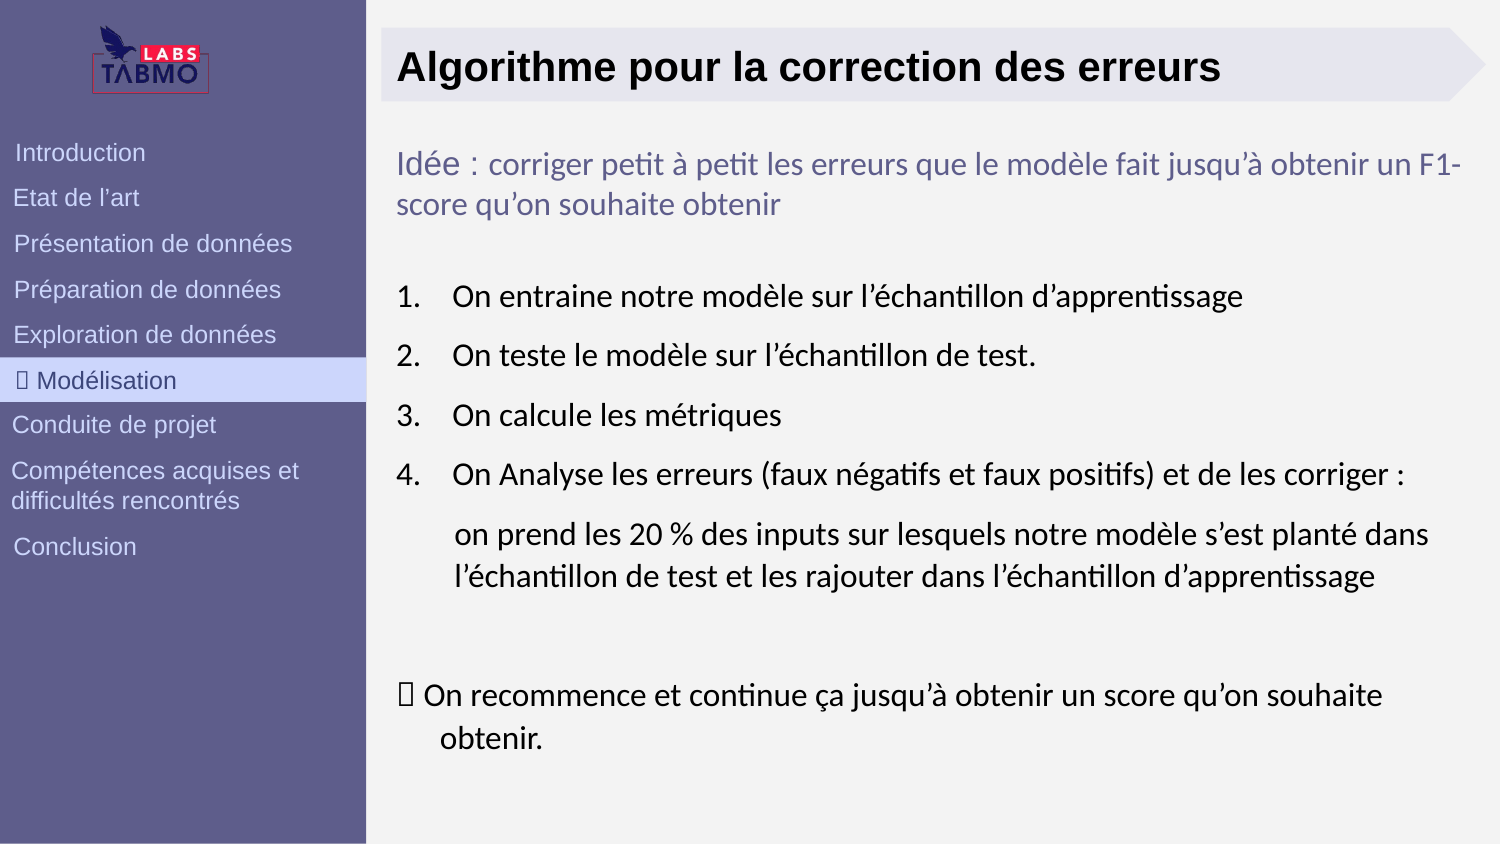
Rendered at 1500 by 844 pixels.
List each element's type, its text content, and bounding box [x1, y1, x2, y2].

picture [84, 3, 216, 135]
text_box Introduction [0, 128, 367, 174]
text_box Idée : corriger petit à petit les erreurs que le modèle fait jusqu’à obtenir un F1-score qu’on souhaite obtenir [381, 134, 1486, 230]
text_box Présentation de données [0, 220, 366, 265]
text_box Algorithme pour la correction des erreurs [381, 27, 1487, 102]
text_box On entraine notre modèle sur l’échantillon d’apprentissage On teste le modèle sur l’échantillon de test. On calcule les métriques On Analyse les erreurs (faux négatifs et faux positifs) et de les corriger : on prend les 20 % des inputs sur lesquels notre modèle s’est planté dans l’échantillon de test et les rajouter dans l’échantillon d’apprentissage  On recommence et continue ça jusqu’à obtenir un score qu’on souhaite obtenir. [381, 264, 1473, 764]
text_box [0, 0, 368, 844]
text_box Préparation de données [0, 265, 366, 311]
text_box Compétences acquises et difficultés rencontrés [0, 447, 363, 522]
text_box Etat de l’art [0, 174, 365, 219]
text_box Exploration de données [0, 311, 365, 356]
text_box Conduite de projet [0, 402, 364, 447]
text_box  Modélisation [0, 357, 367, 402]
text_box Conclusion [0, 522, 365, 568]
